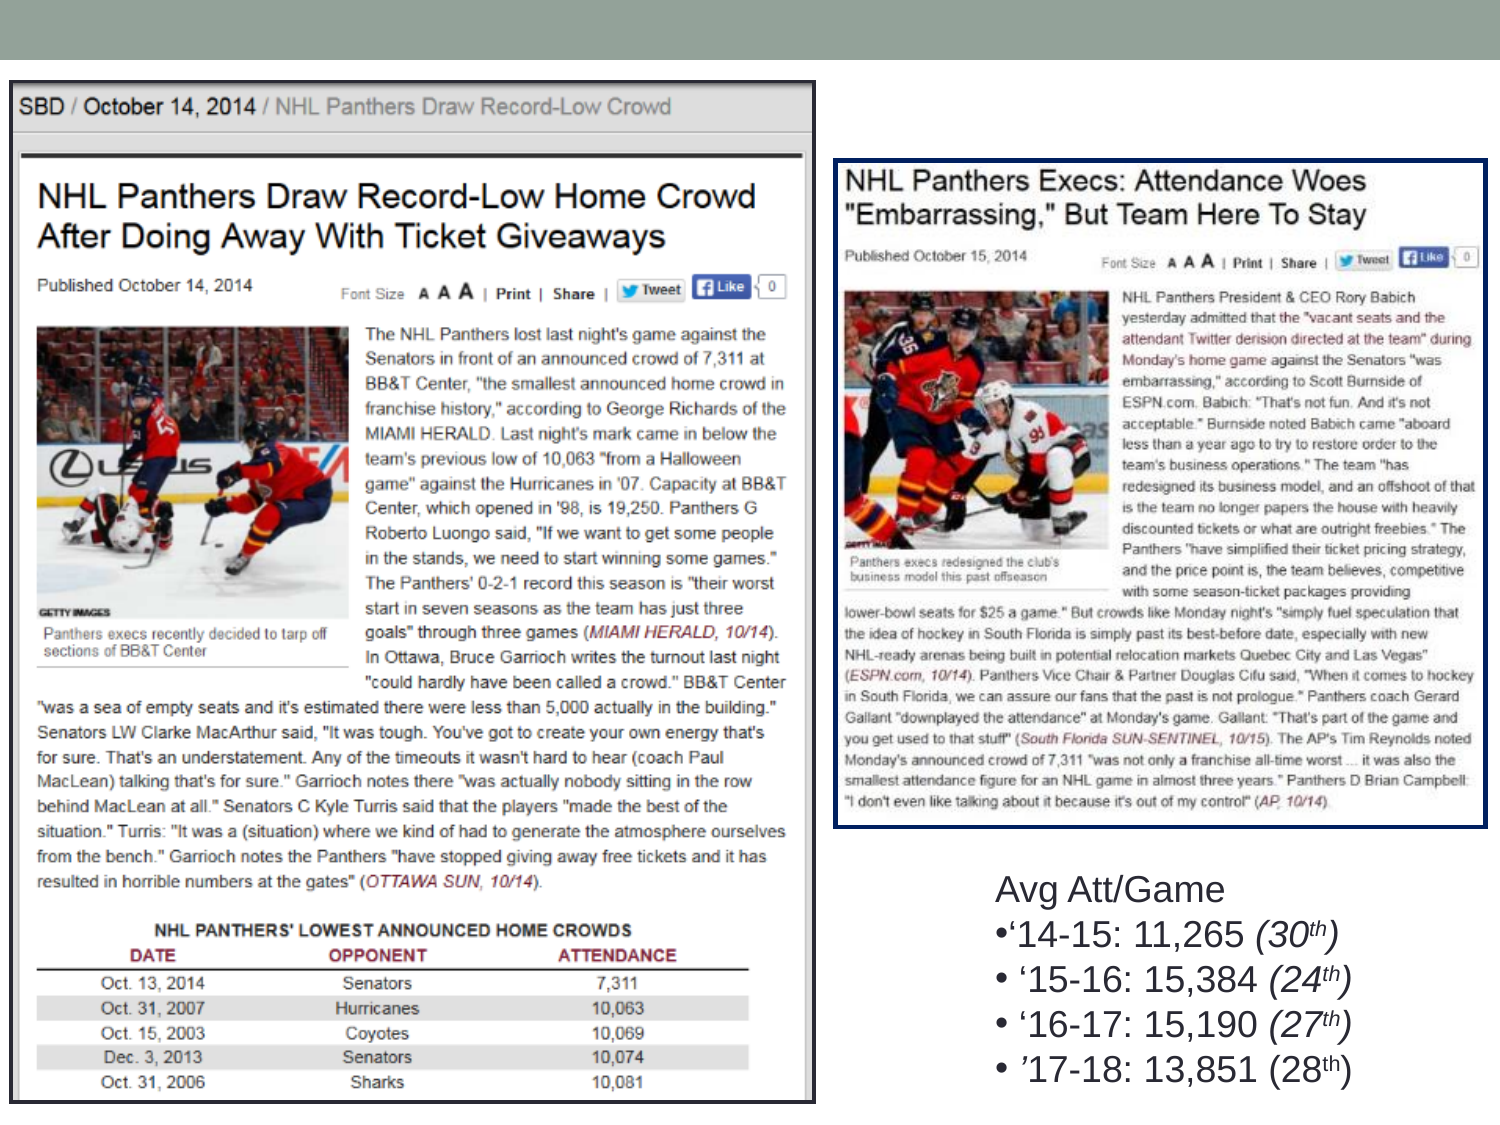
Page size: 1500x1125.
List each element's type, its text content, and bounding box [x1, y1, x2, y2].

text_box Avg Att/Game ‘14-15: 11,265 (30th) ‘15-16: 15,384 (24th) ‘16-17: 15,190 (27th) ’17-18: 13,851 (28th) [980, 857, 1379, 1098]
picture [837, 162, 1484, 826]
picture [12, 83, 813, 1101]
